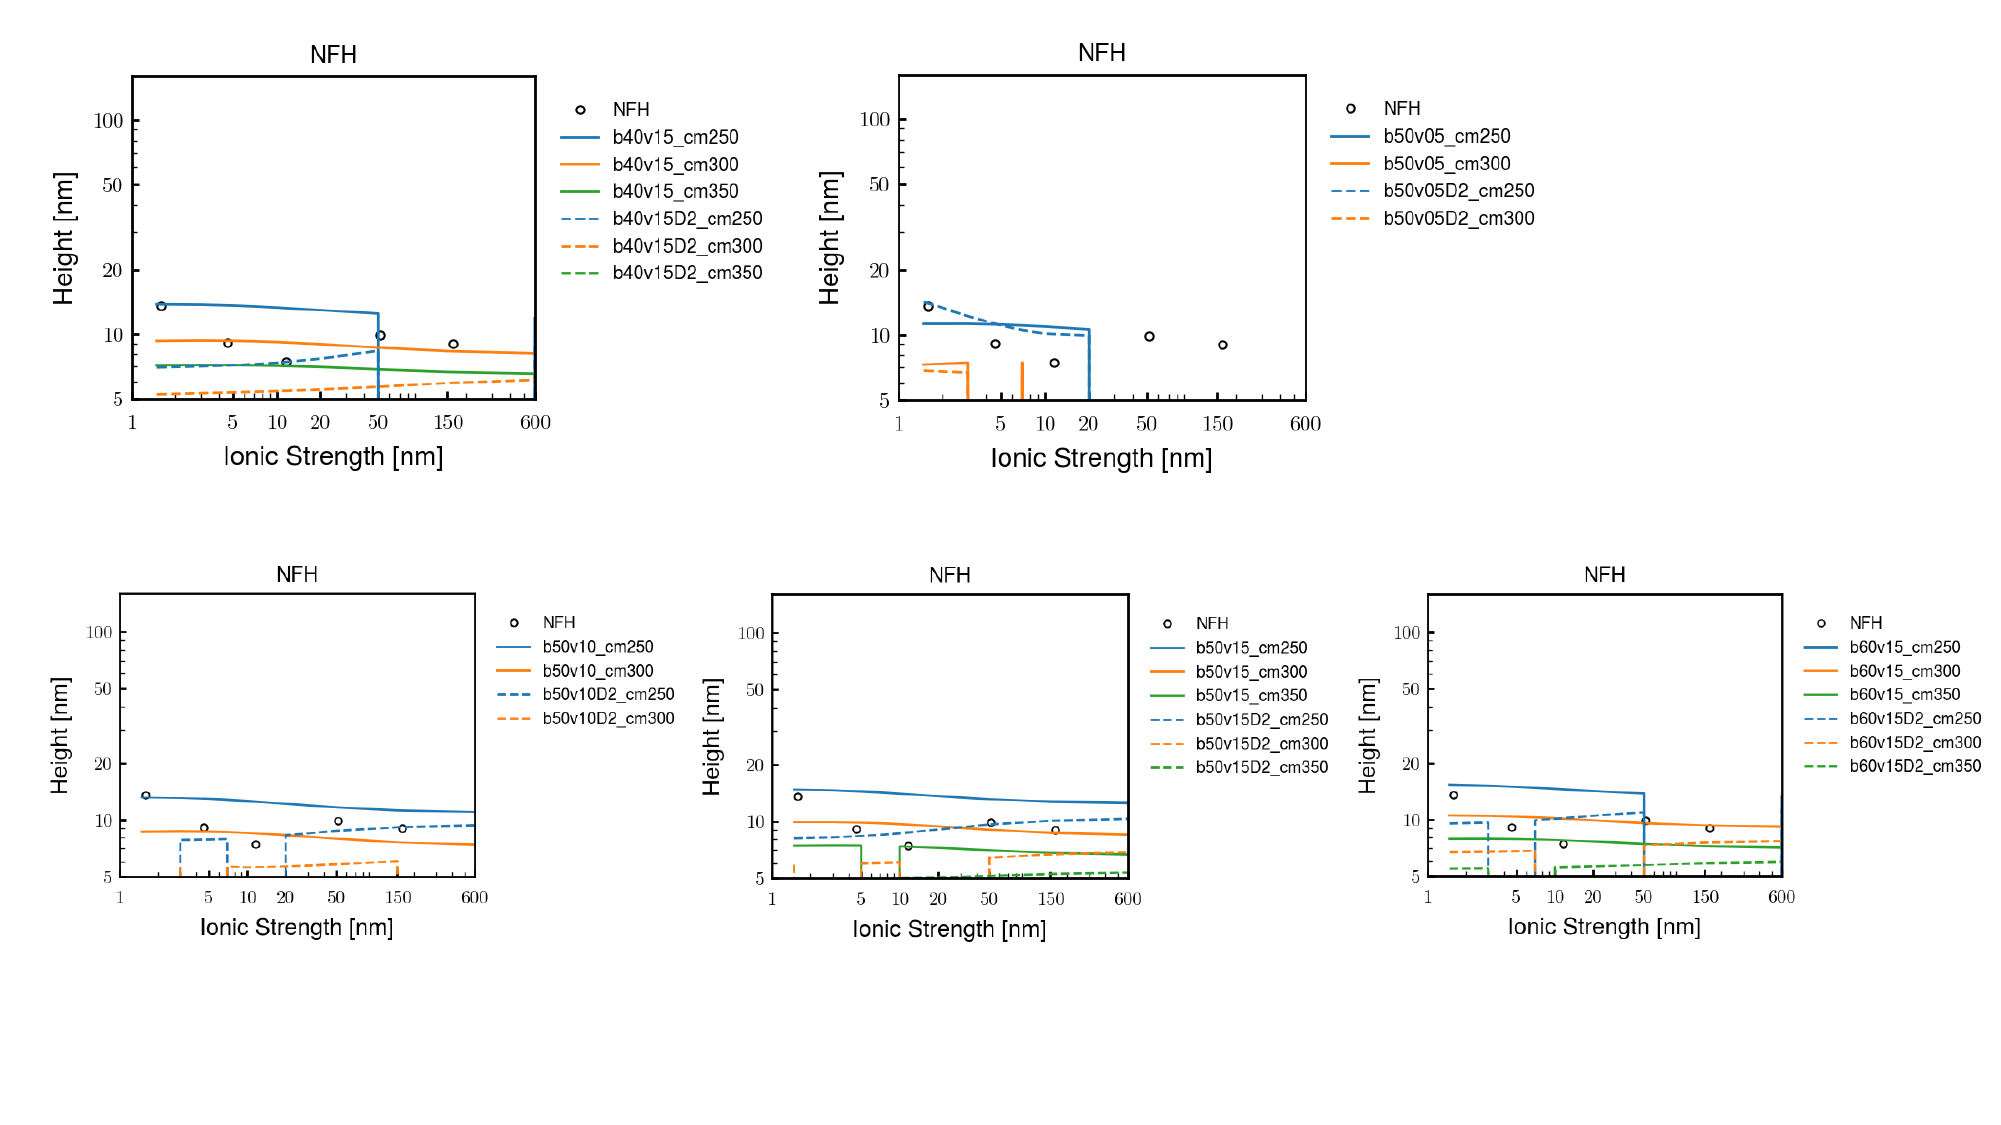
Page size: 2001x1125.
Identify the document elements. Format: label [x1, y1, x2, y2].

picture [697, 562, 1334, 943]
picture [814, 38, 1541, 474]
picture [45, 562, 676, 944]
picture [47, 38, 767, 474]
picture [1354, 562, 1986, 943]
